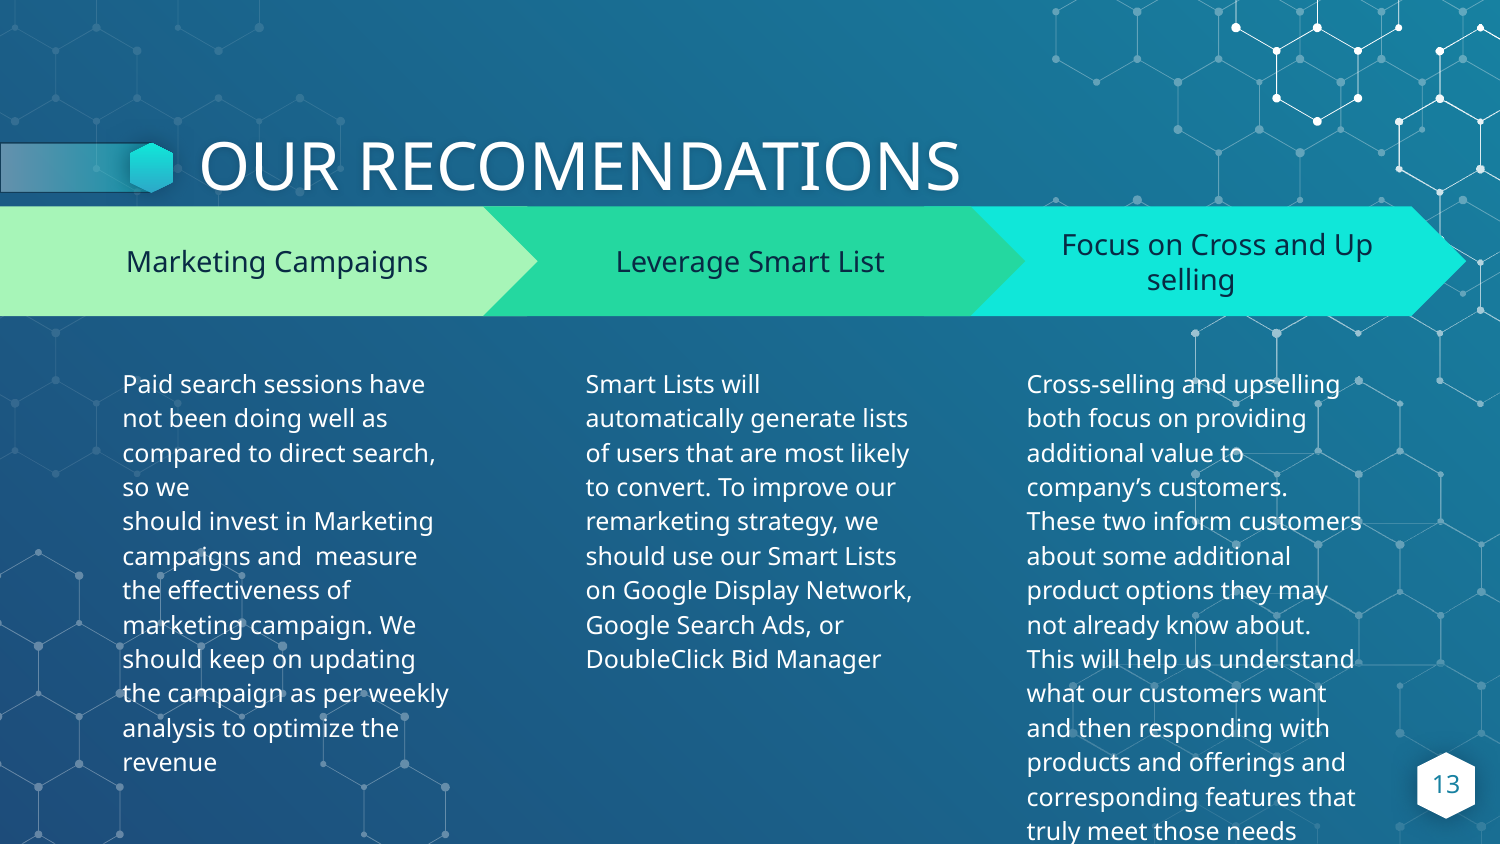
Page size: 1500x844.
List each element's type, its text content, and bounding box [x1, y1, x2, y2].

title OUR RECOMENDATIONS [198, 140, 1302, 198]
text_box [1026, 206, 1467, 778]
slide_number 13 [1417, 752, 1475, 819]
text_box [0, 206, 480, 779]
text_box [482, 206, 1026, 778]
